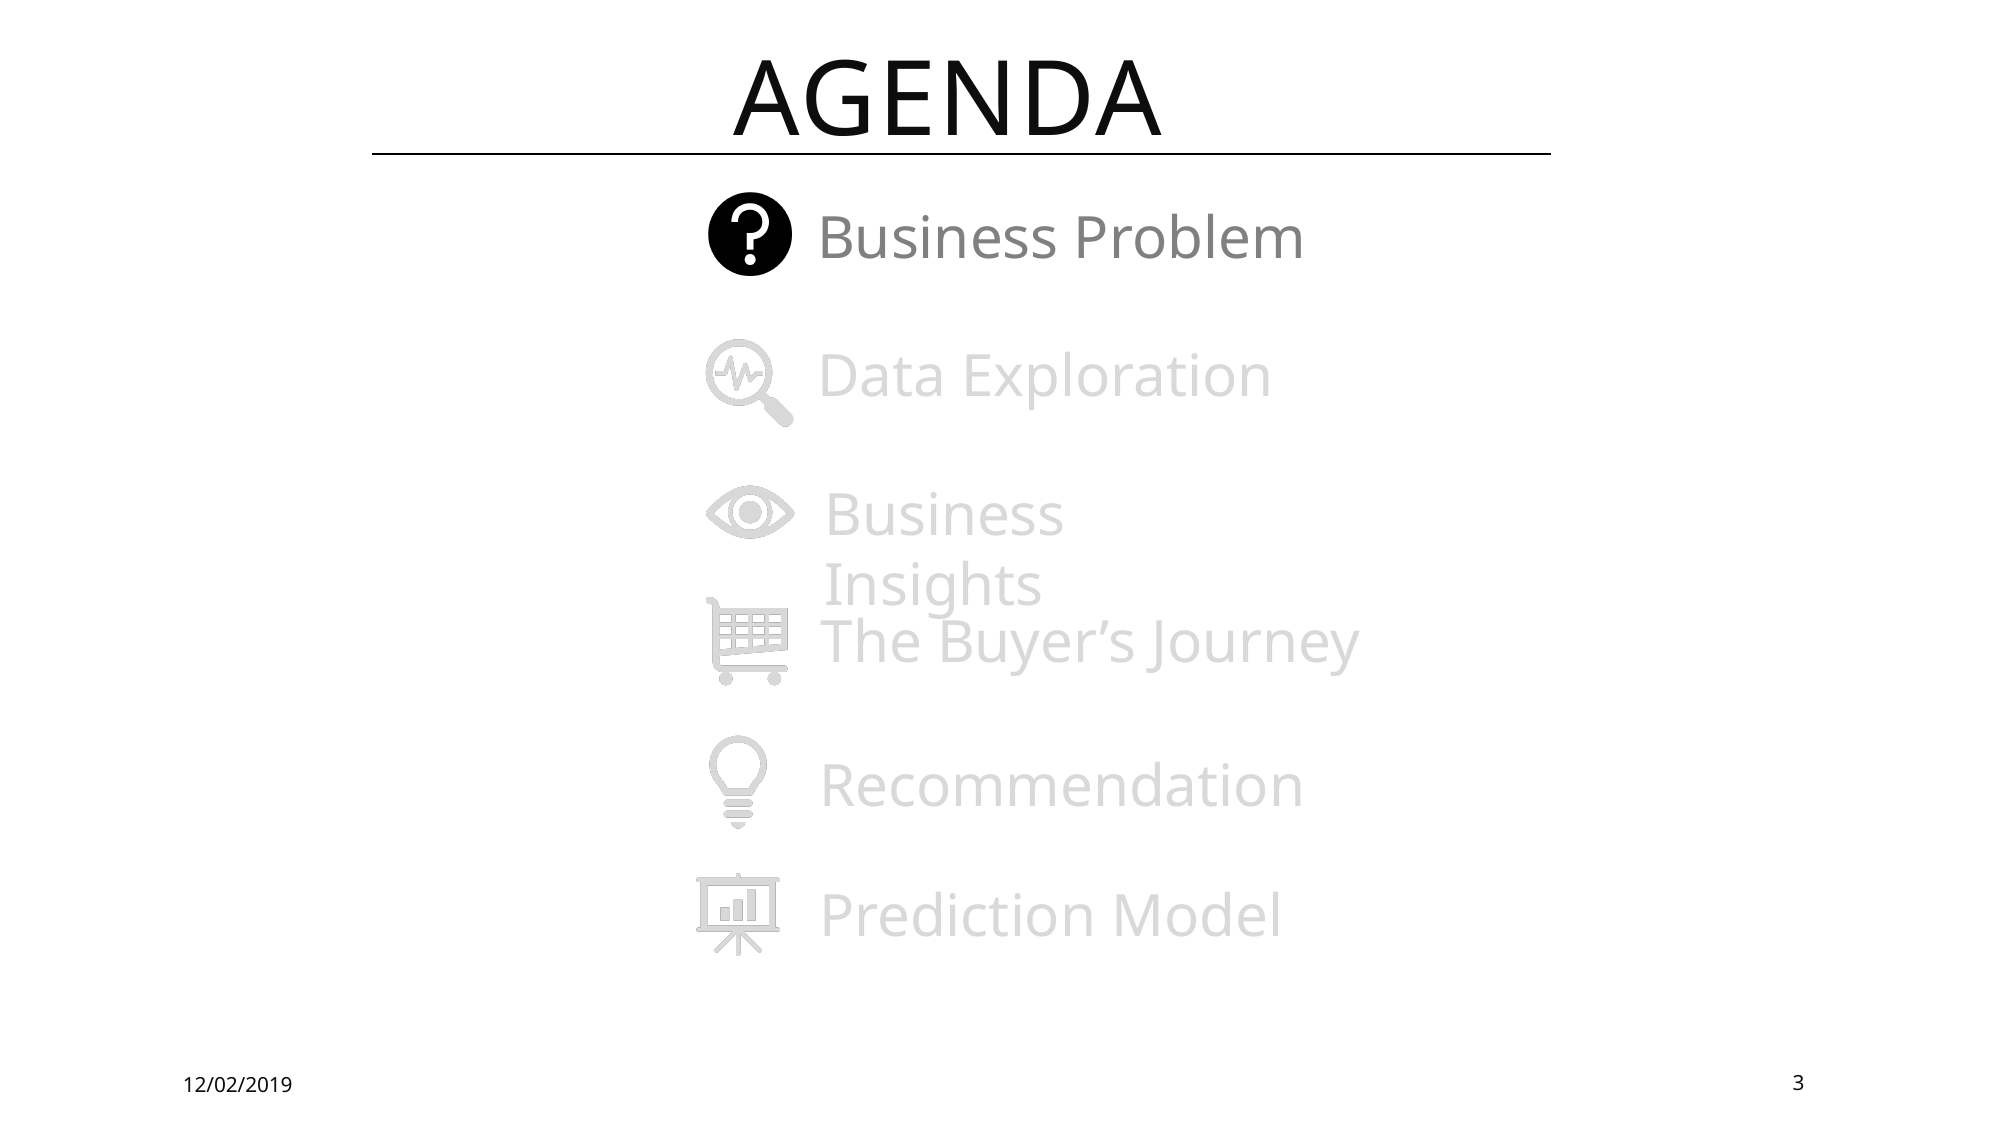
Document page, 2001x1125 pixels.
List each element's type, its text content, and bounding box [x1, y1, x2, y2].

picture [697, 588, 803, 694]
picture [697, 181, 803, 287]
text_box Business Insights [809, 469, 1205, 625]
picture [685, 860, 791, 967]
slide_number 3 [1777, 1061, 1938, 1107]
text_box Recommendation [804, 740, 1898, 826]
picture [685, 729, 791, 835]
text_box Prediction Model [804, 870, 1898, 956]
picture [697, 330, 803, 436]
text_box Business Problem [802, 192, 1896, 330]
text_box The Buyer’s Journey [810, 596, 1899, 682]
picture [697, 459, 803, 566]
title AGENDA [283, 0, 1613, 229]
text_box Data Exploration [808, 330, 1896, 416]
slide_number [168, 1061, 522, 1107]
